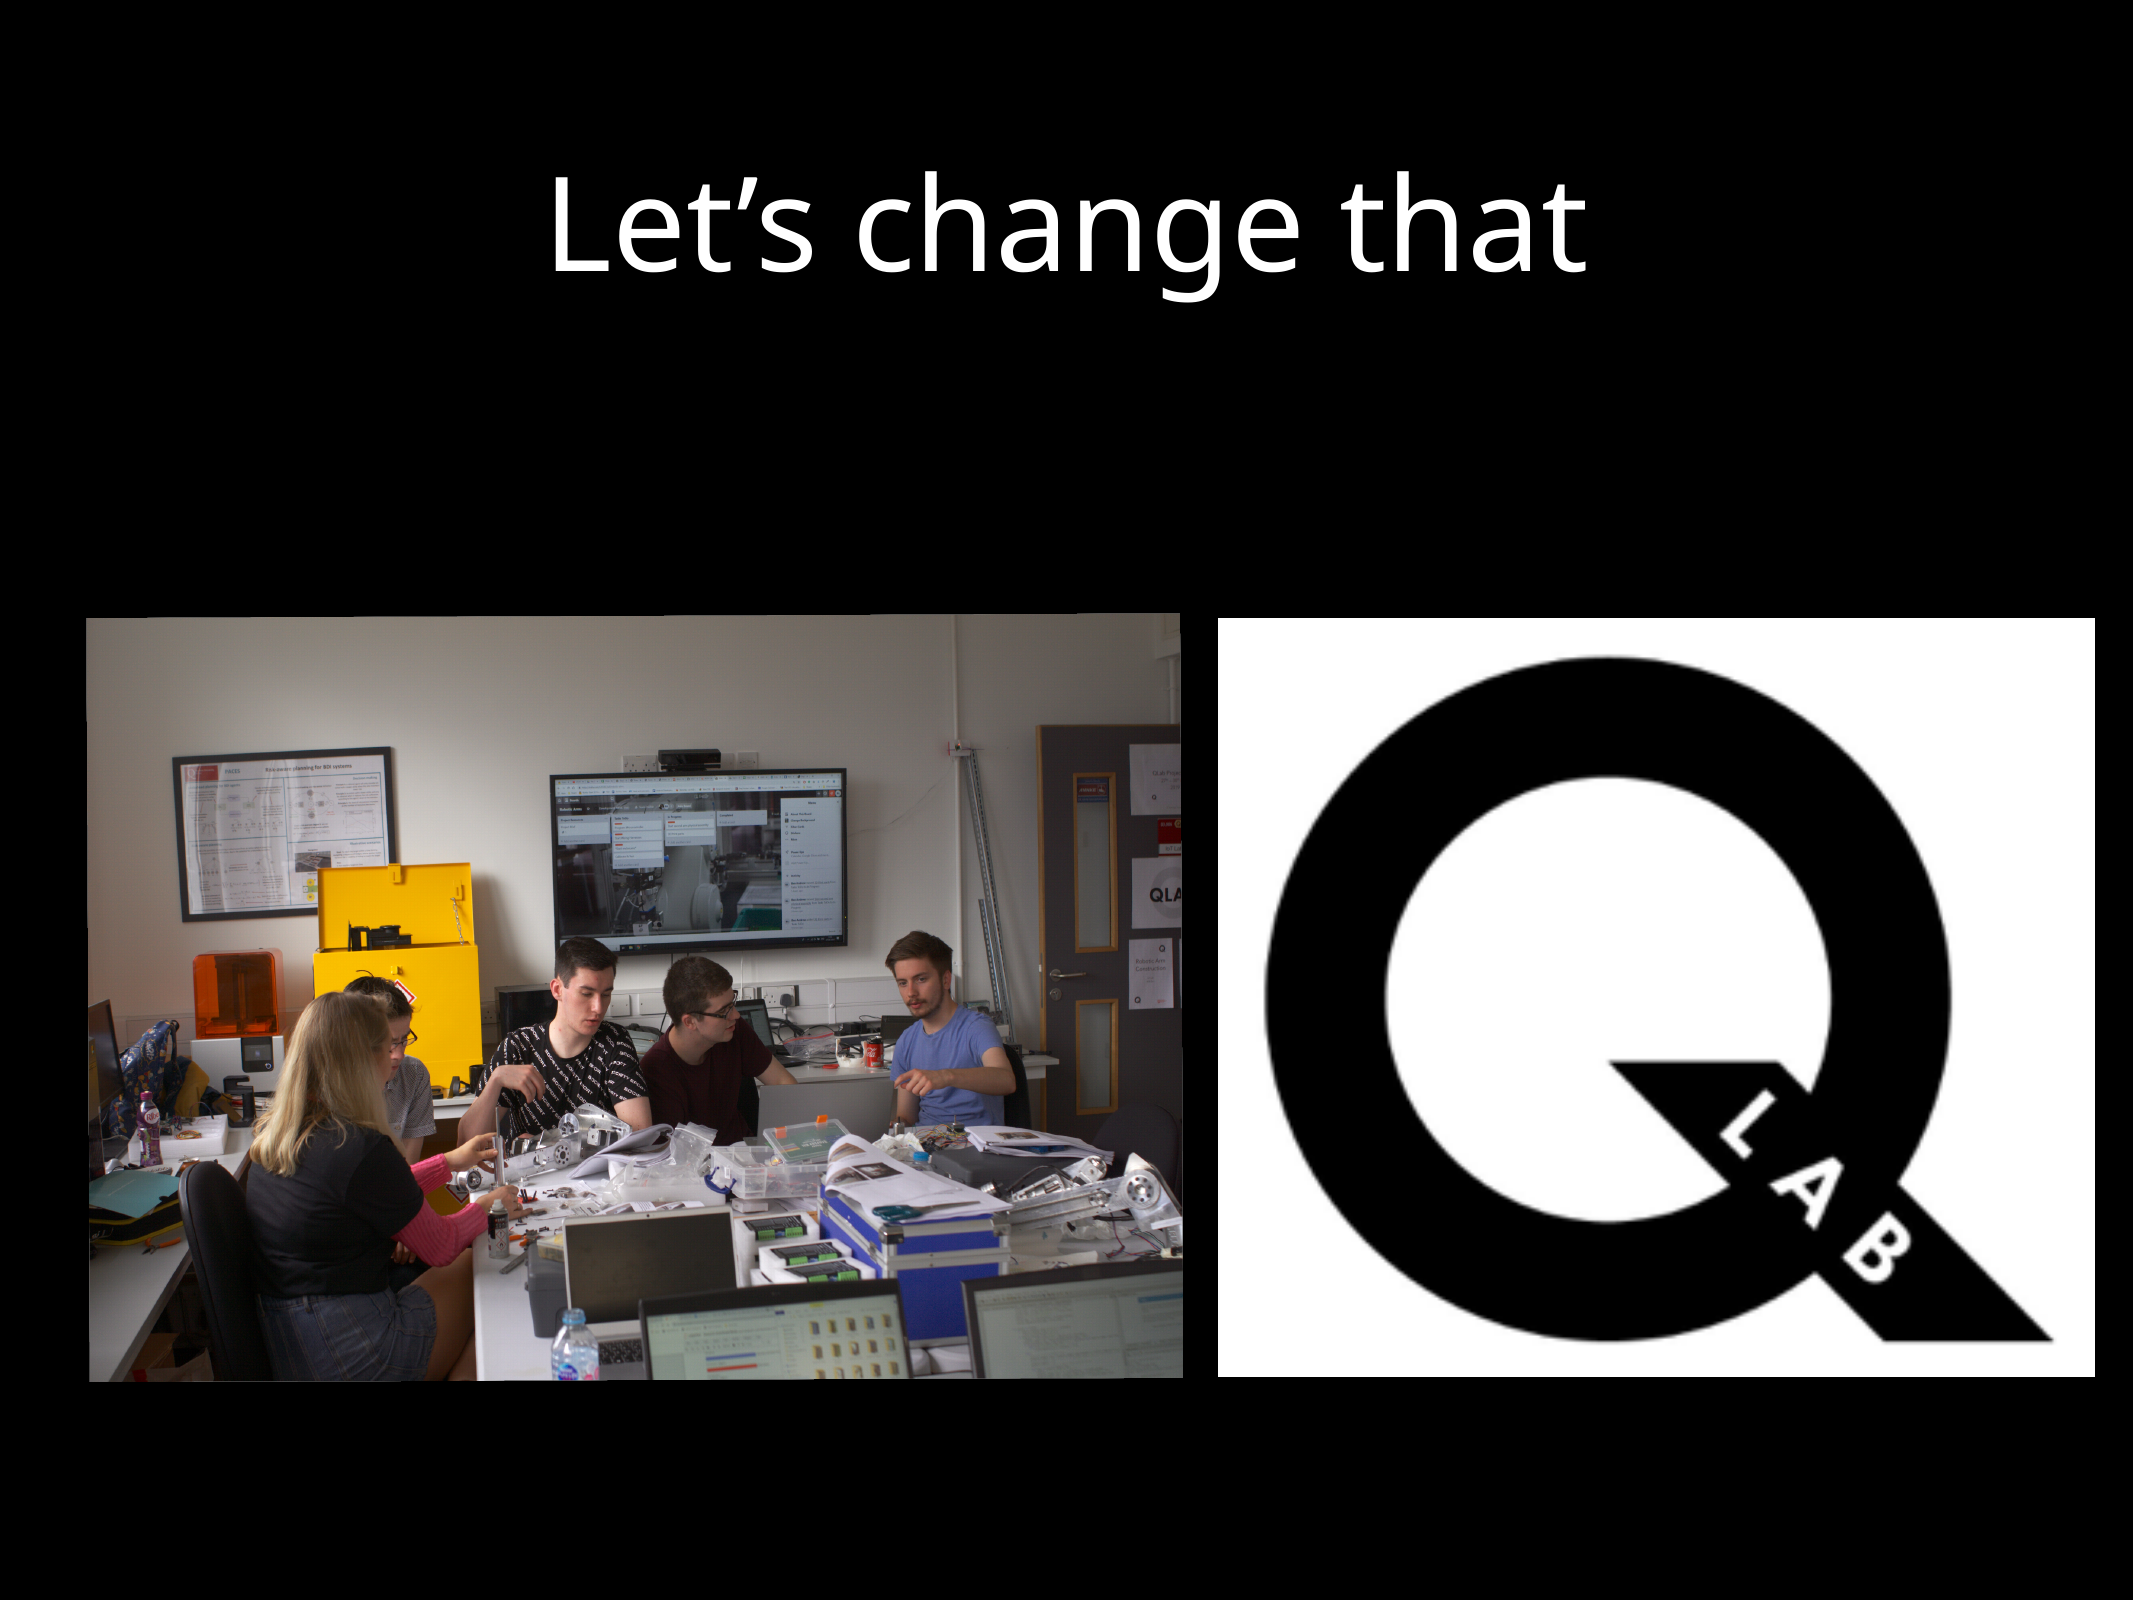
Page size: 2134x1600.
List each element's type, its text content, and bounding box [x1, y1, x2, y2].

picture [87, 614, 1183, 1382]
title Let’s change that [155, 41, 1978, 397]
picture [1218, 618, 2095, 1377]
